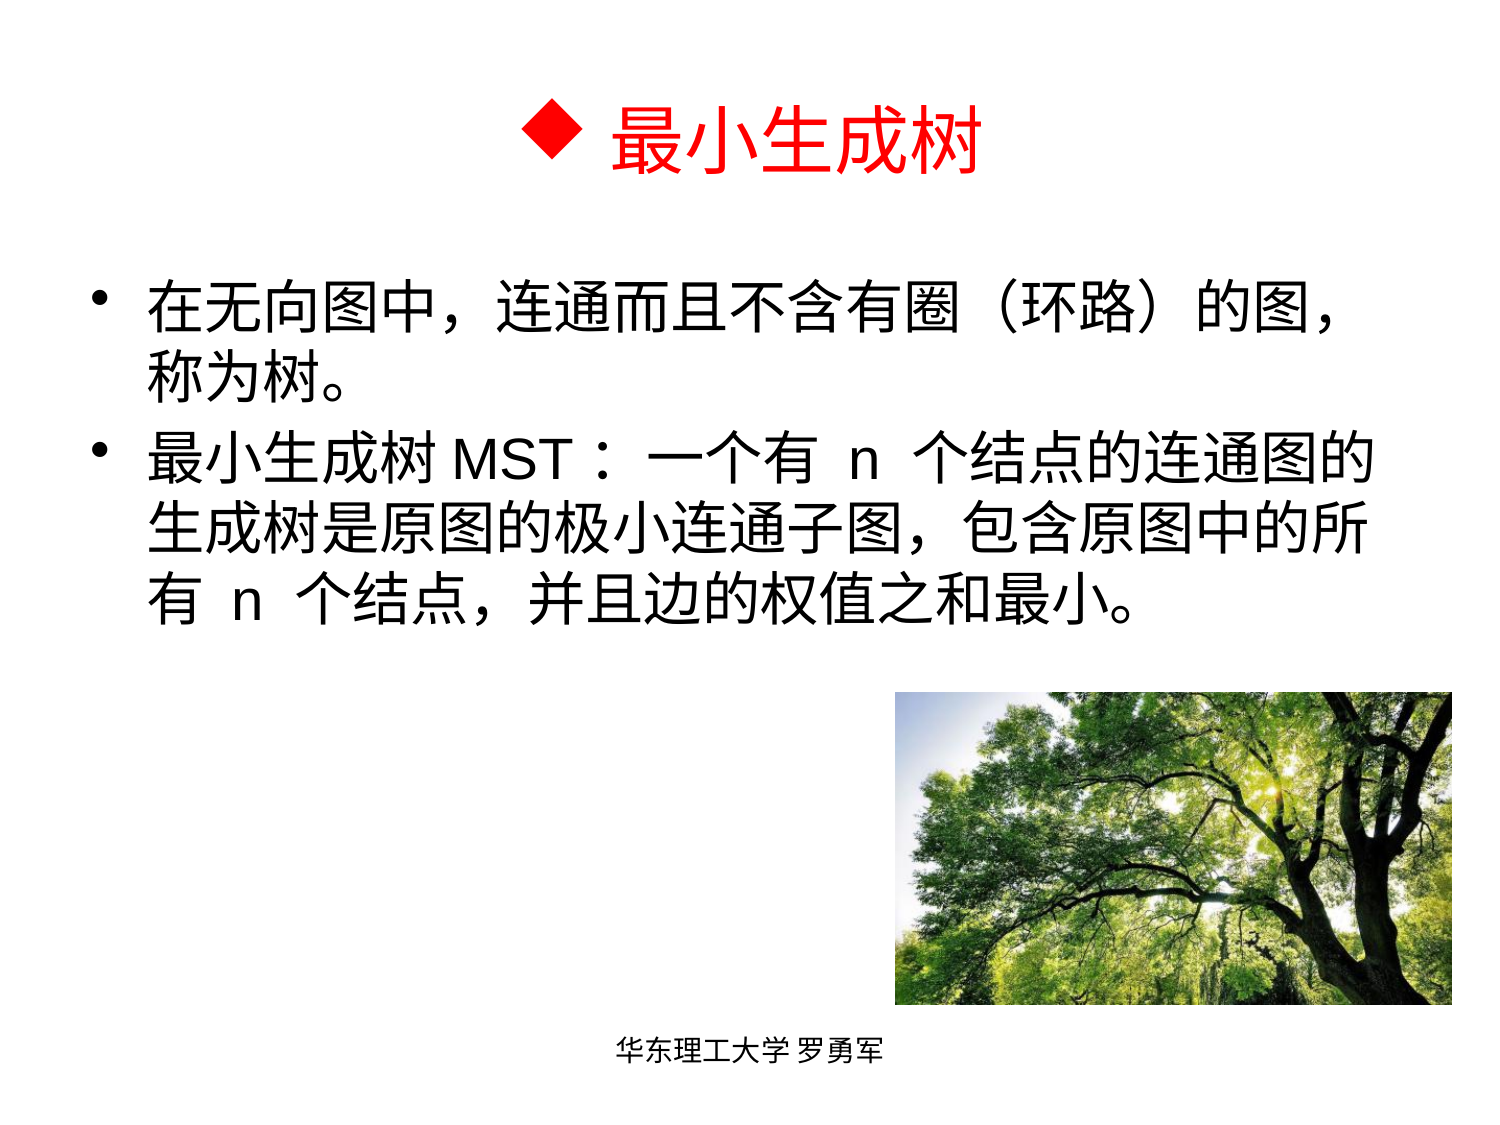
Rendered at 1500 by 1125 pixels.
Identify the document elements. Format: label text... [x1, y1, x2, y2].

list 在无向图中，连通而且不含有圈（环路）的图，称为树。 最小生成树MST：一个有 n 个结点的连通图的生成树是原图的极小连通子图，包含原图中的所有 n 个结点，并且边的权值之和最小。 [75, 262, 1425, 1005]
footer 华东理工大学 罗勇军 [512, 1024, 988, 1103]
title 最小生成树 [75, 45, 1425, 233]
picture [895, 692, 1452, 1006]
